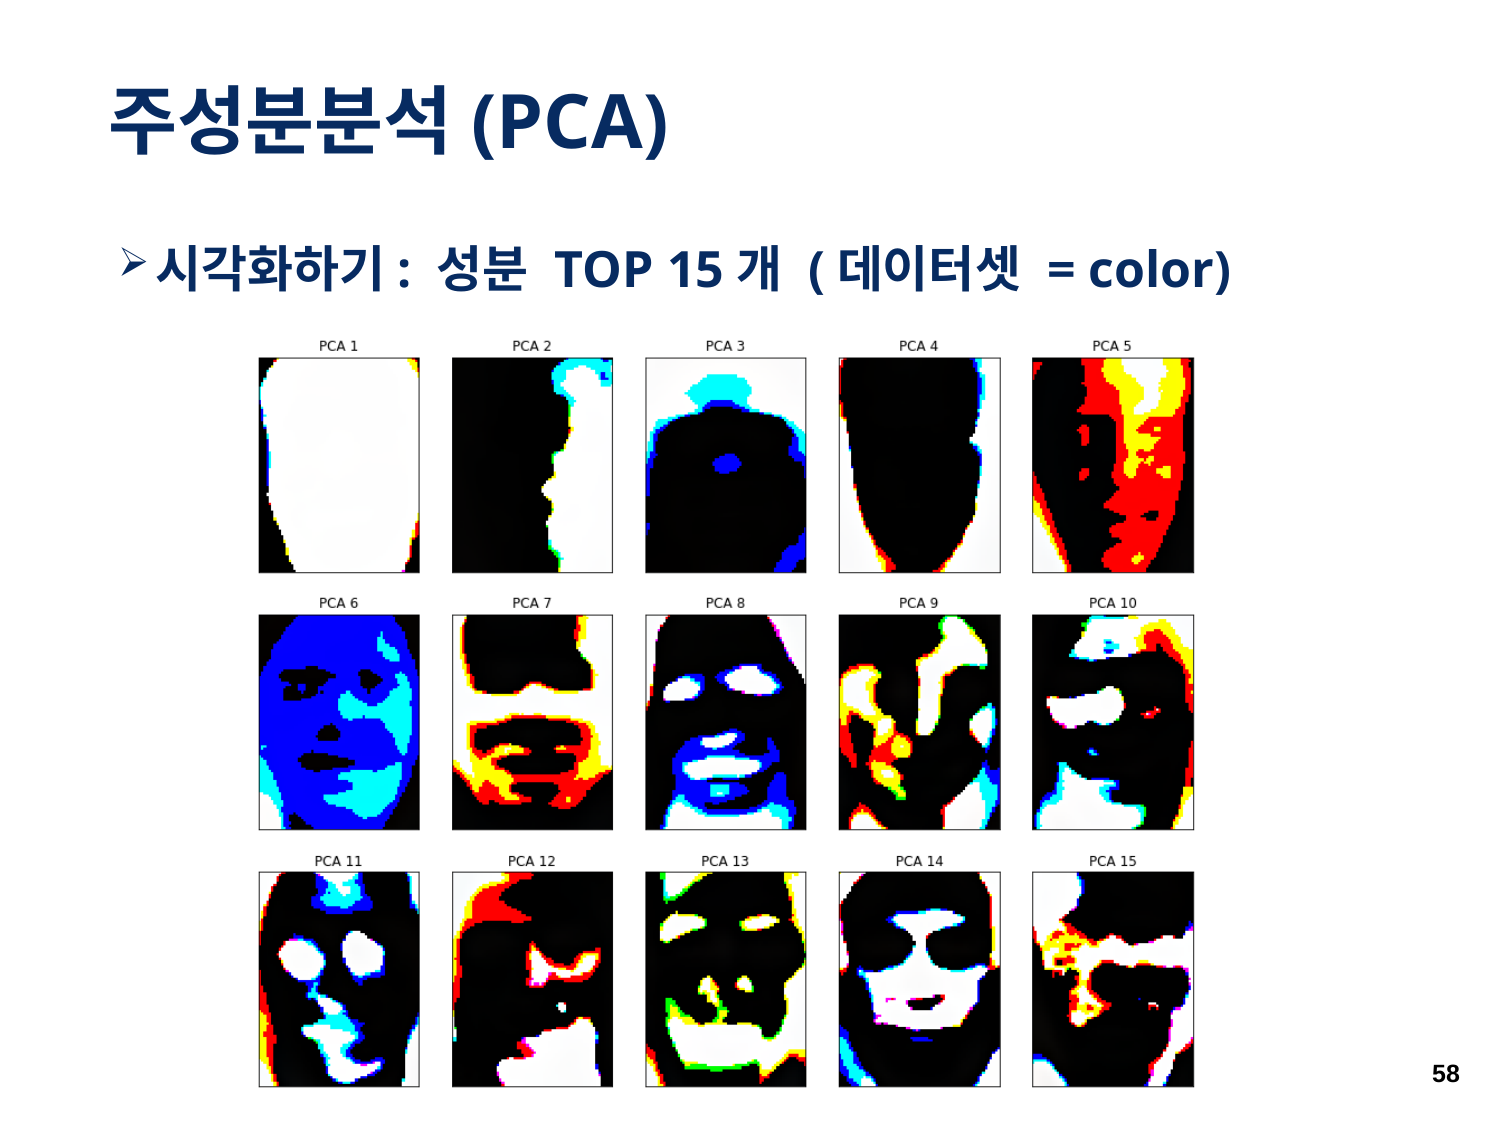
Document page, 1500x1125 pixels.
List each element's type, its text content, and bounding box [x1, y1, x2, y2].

picture [242, 333, 1211, 1103]
title 주성분분석(PCA) [93, 48, 1387, 200]
list 시각화하기: 성분 TOP 15개 (데이터셋 = color) [103, 199, 1424, 1087]
slide_number 58 [1396, 1042, 1475, 1103]
